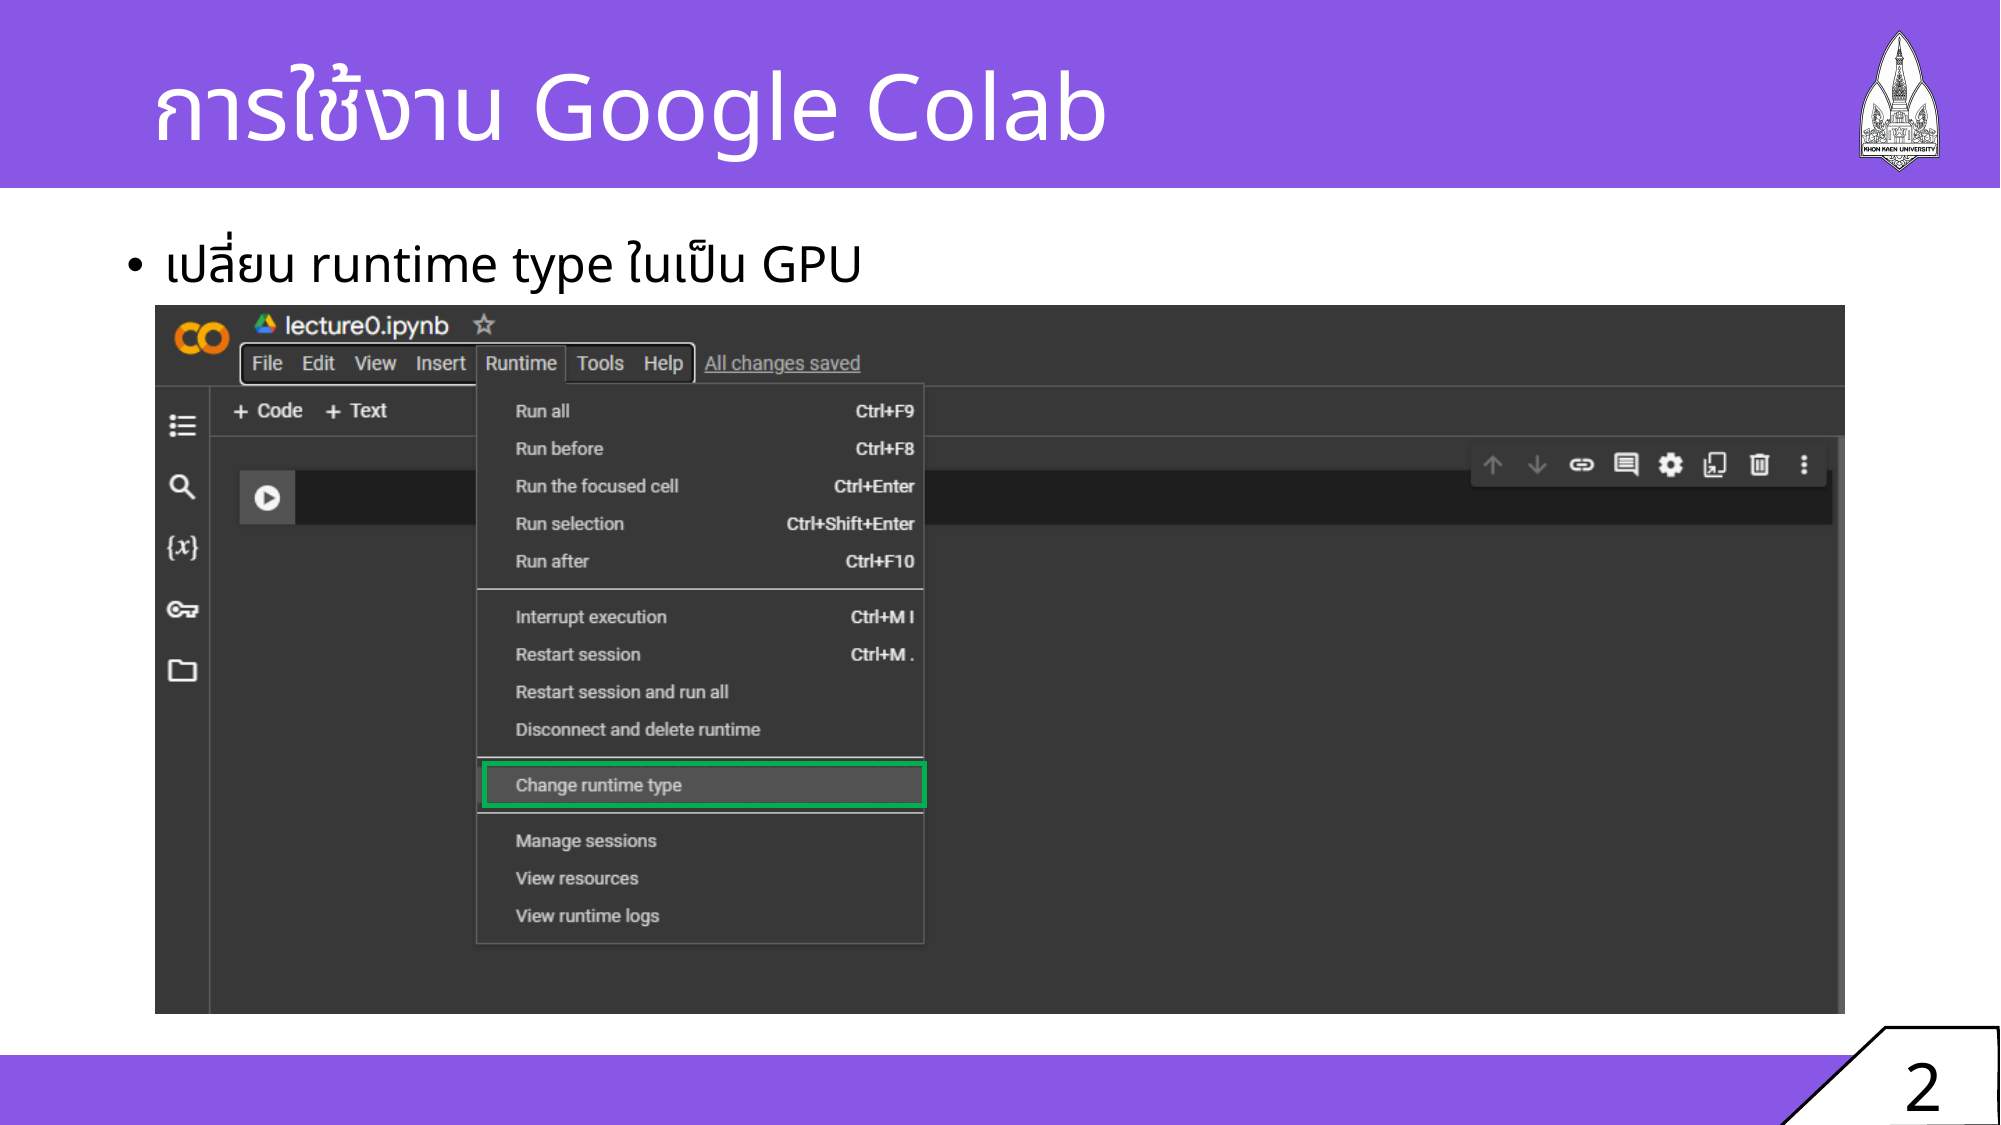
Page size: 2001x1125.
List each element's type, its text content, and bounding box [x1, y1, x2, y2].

text_box 29 [1889, 1037, 1980, 1125]
picture [1812, 19, 1993, 187]
text_box [0, 0, 2000, 188]
text_box เปลี่ยน runtime type ในเป็น GPU [111, 232, 1916, 400]
text_box [1779, 1025, 2000, 1125]
title การใช้งาน Google Colab [137, 1, 1863, 219]
text_box [0, 1055, 1852, 1125]
picture [155, 304, 1845, 1014]
